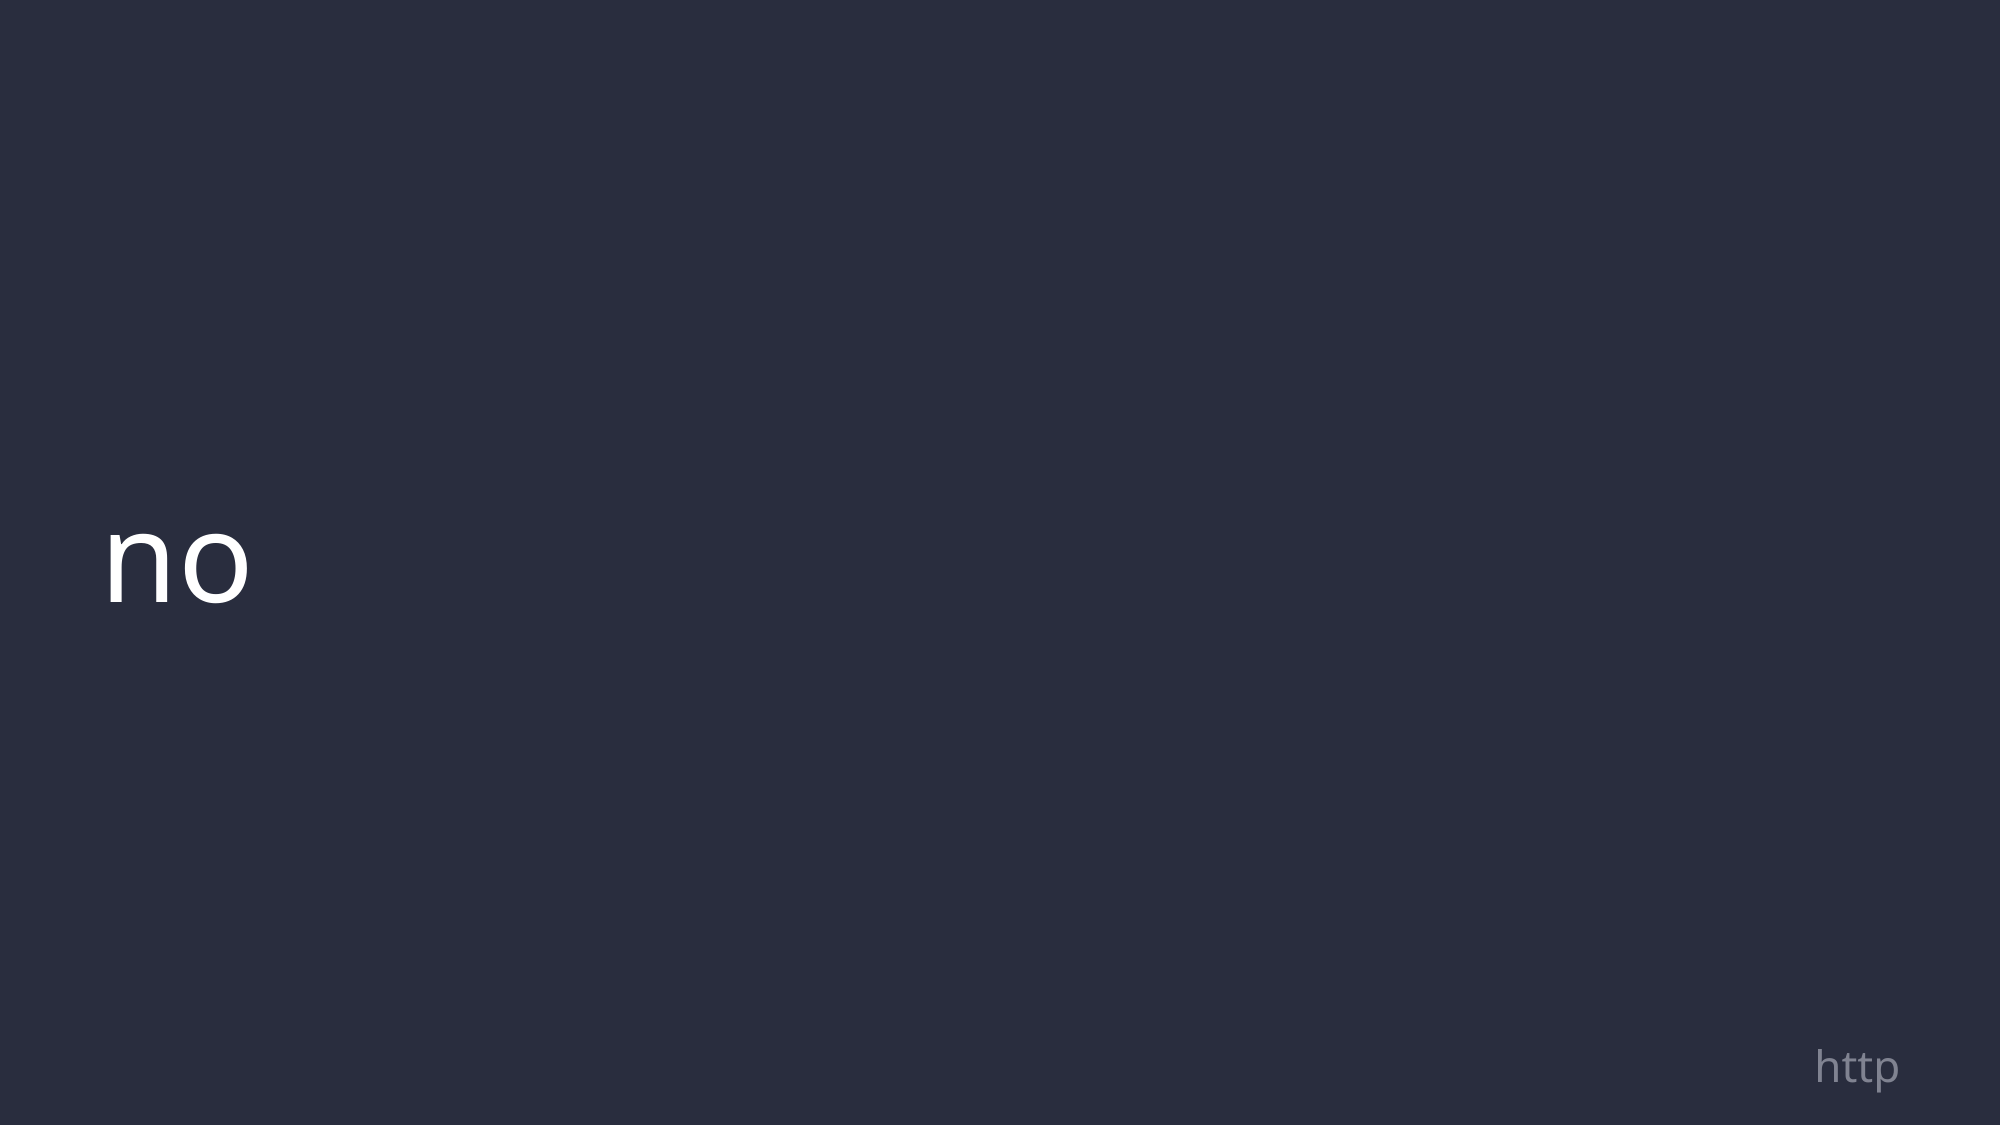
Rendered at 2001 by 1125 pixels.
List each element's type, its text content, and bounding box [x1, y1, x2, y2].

list http [100, 1037, 1901, 1100]
title no [100, 493, 1901, 637]
